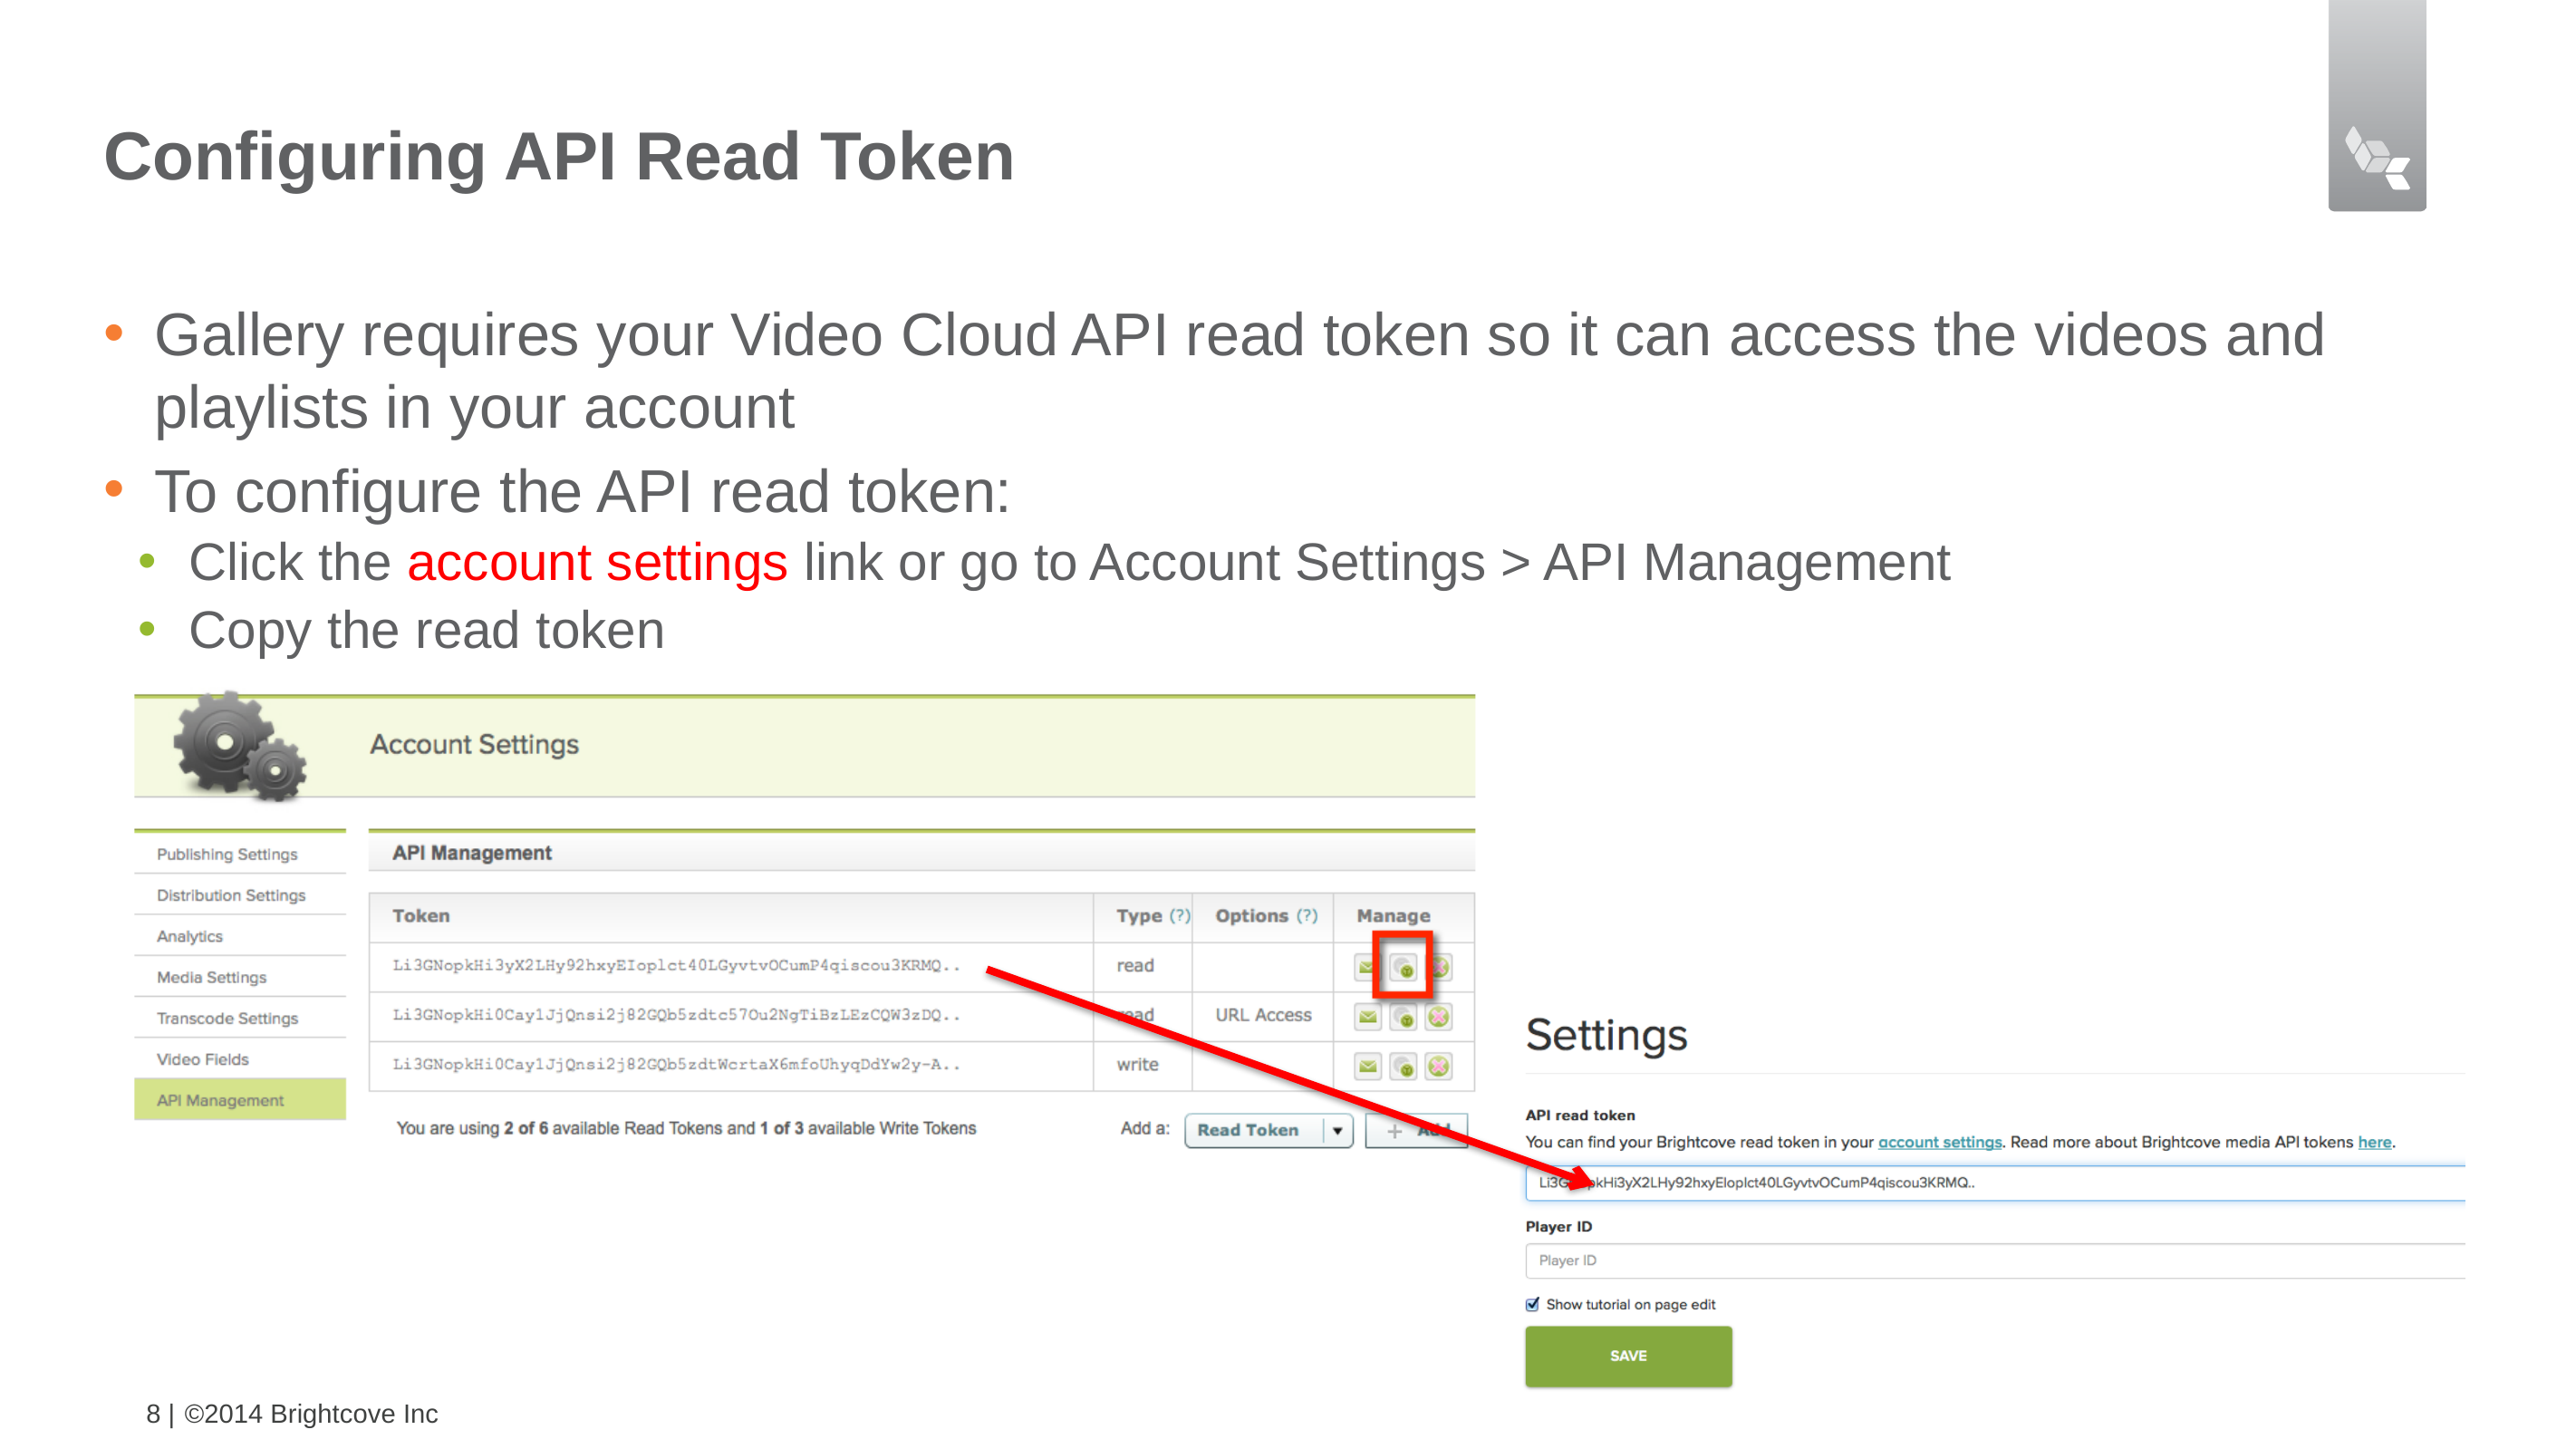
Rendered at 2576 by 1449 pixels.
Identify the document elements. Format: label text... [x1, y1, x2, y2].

slide_number 8 | [88, 1374, 189, 1449]
picture [120, 683, 1487, 1170]
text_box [987, 969, 1595, 1185]
list Gallery requires your Video Cloud API read token so it can access the videos and playlists in your account To configure the API read token: Click the account settings link or go to Account Settings > API Management Copy the read token [80, 284, 2441, 1302]
title Configuring API Read Token [80, 44, 2270, 260]
footer ©2014 Brightcove Inc [189, 1374, 988, 1449]
picture [1519, 1013, 2465, 1408]
